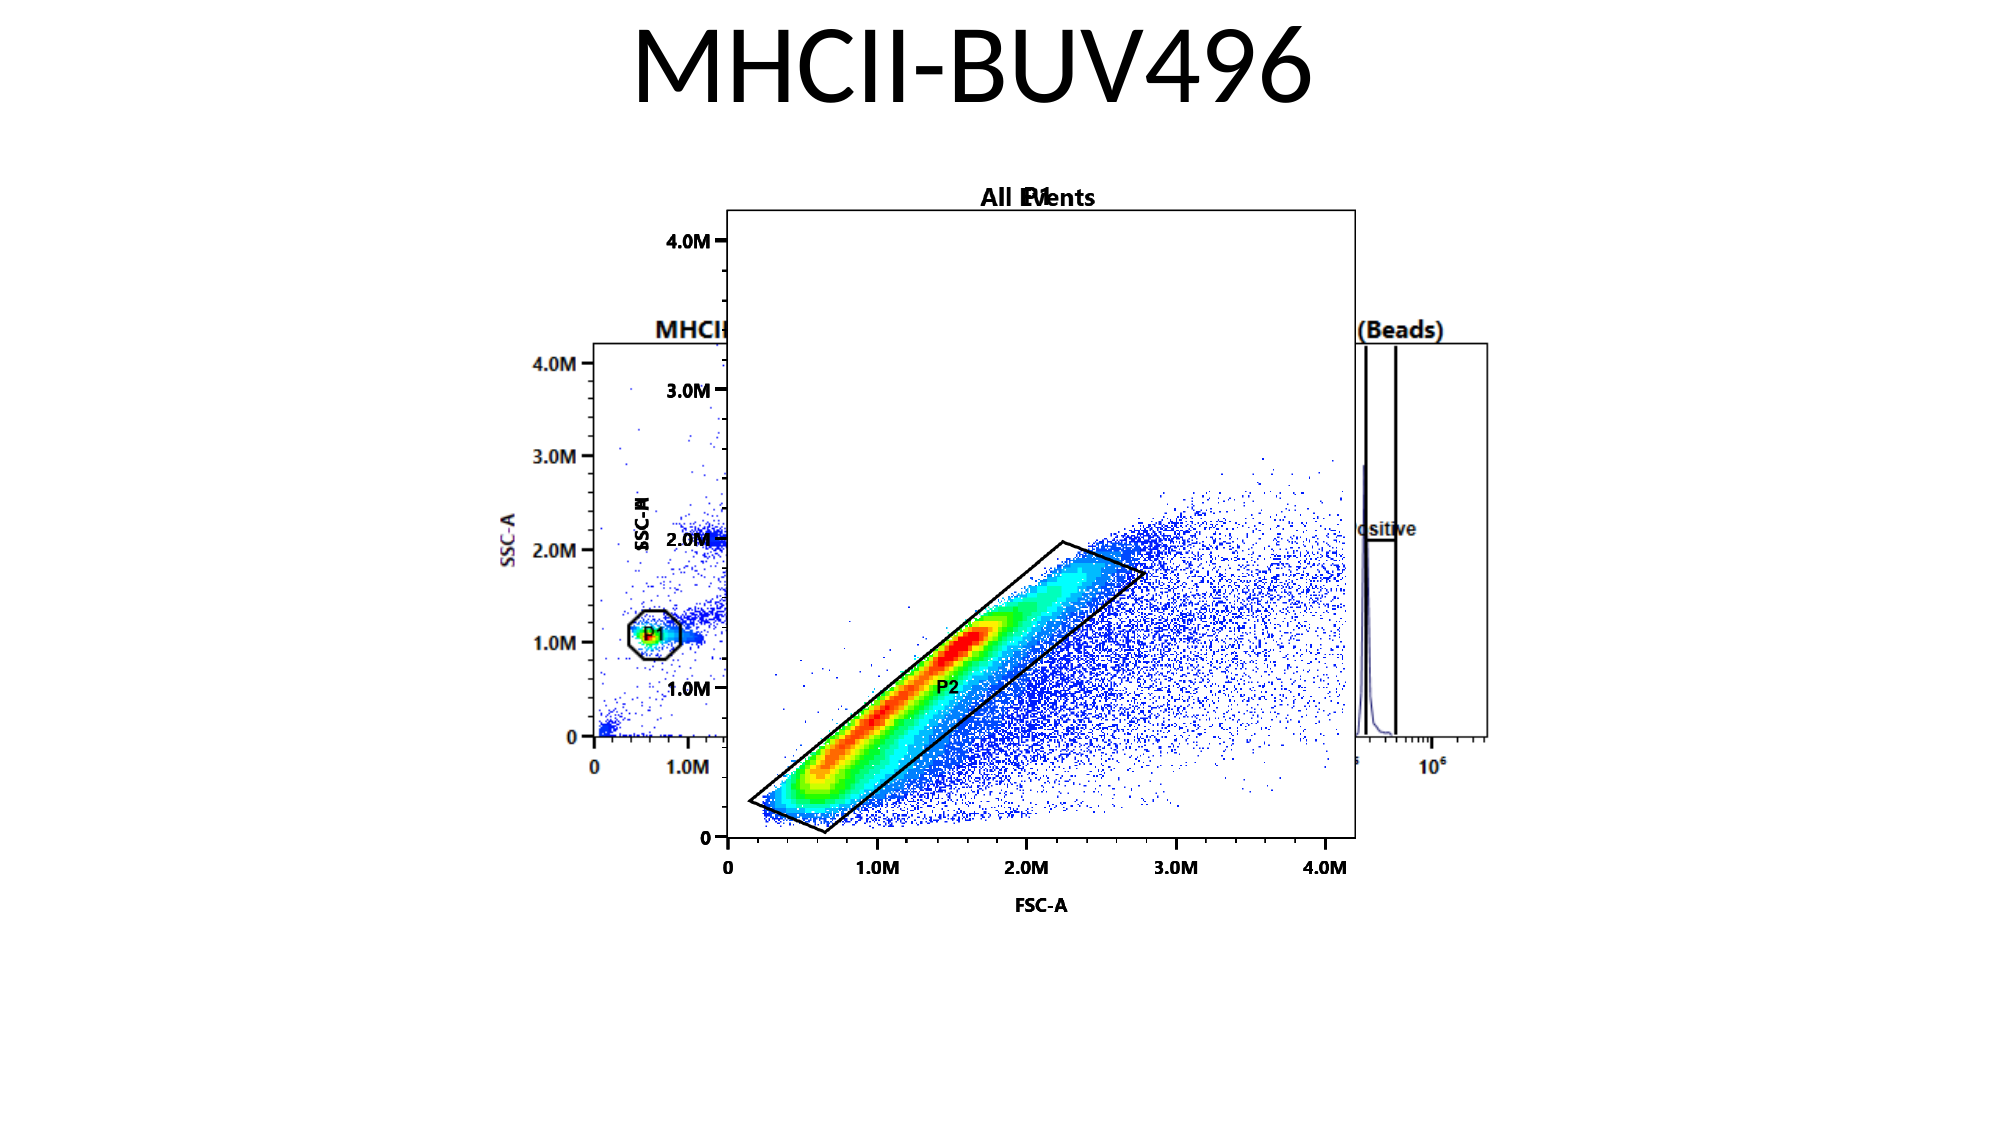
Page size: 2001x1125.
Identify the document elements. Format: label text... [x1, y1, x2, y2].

text_box MHCII-BUV496 [615, 0, 1385, 132]
picture [496, 185, 1504, 940]
